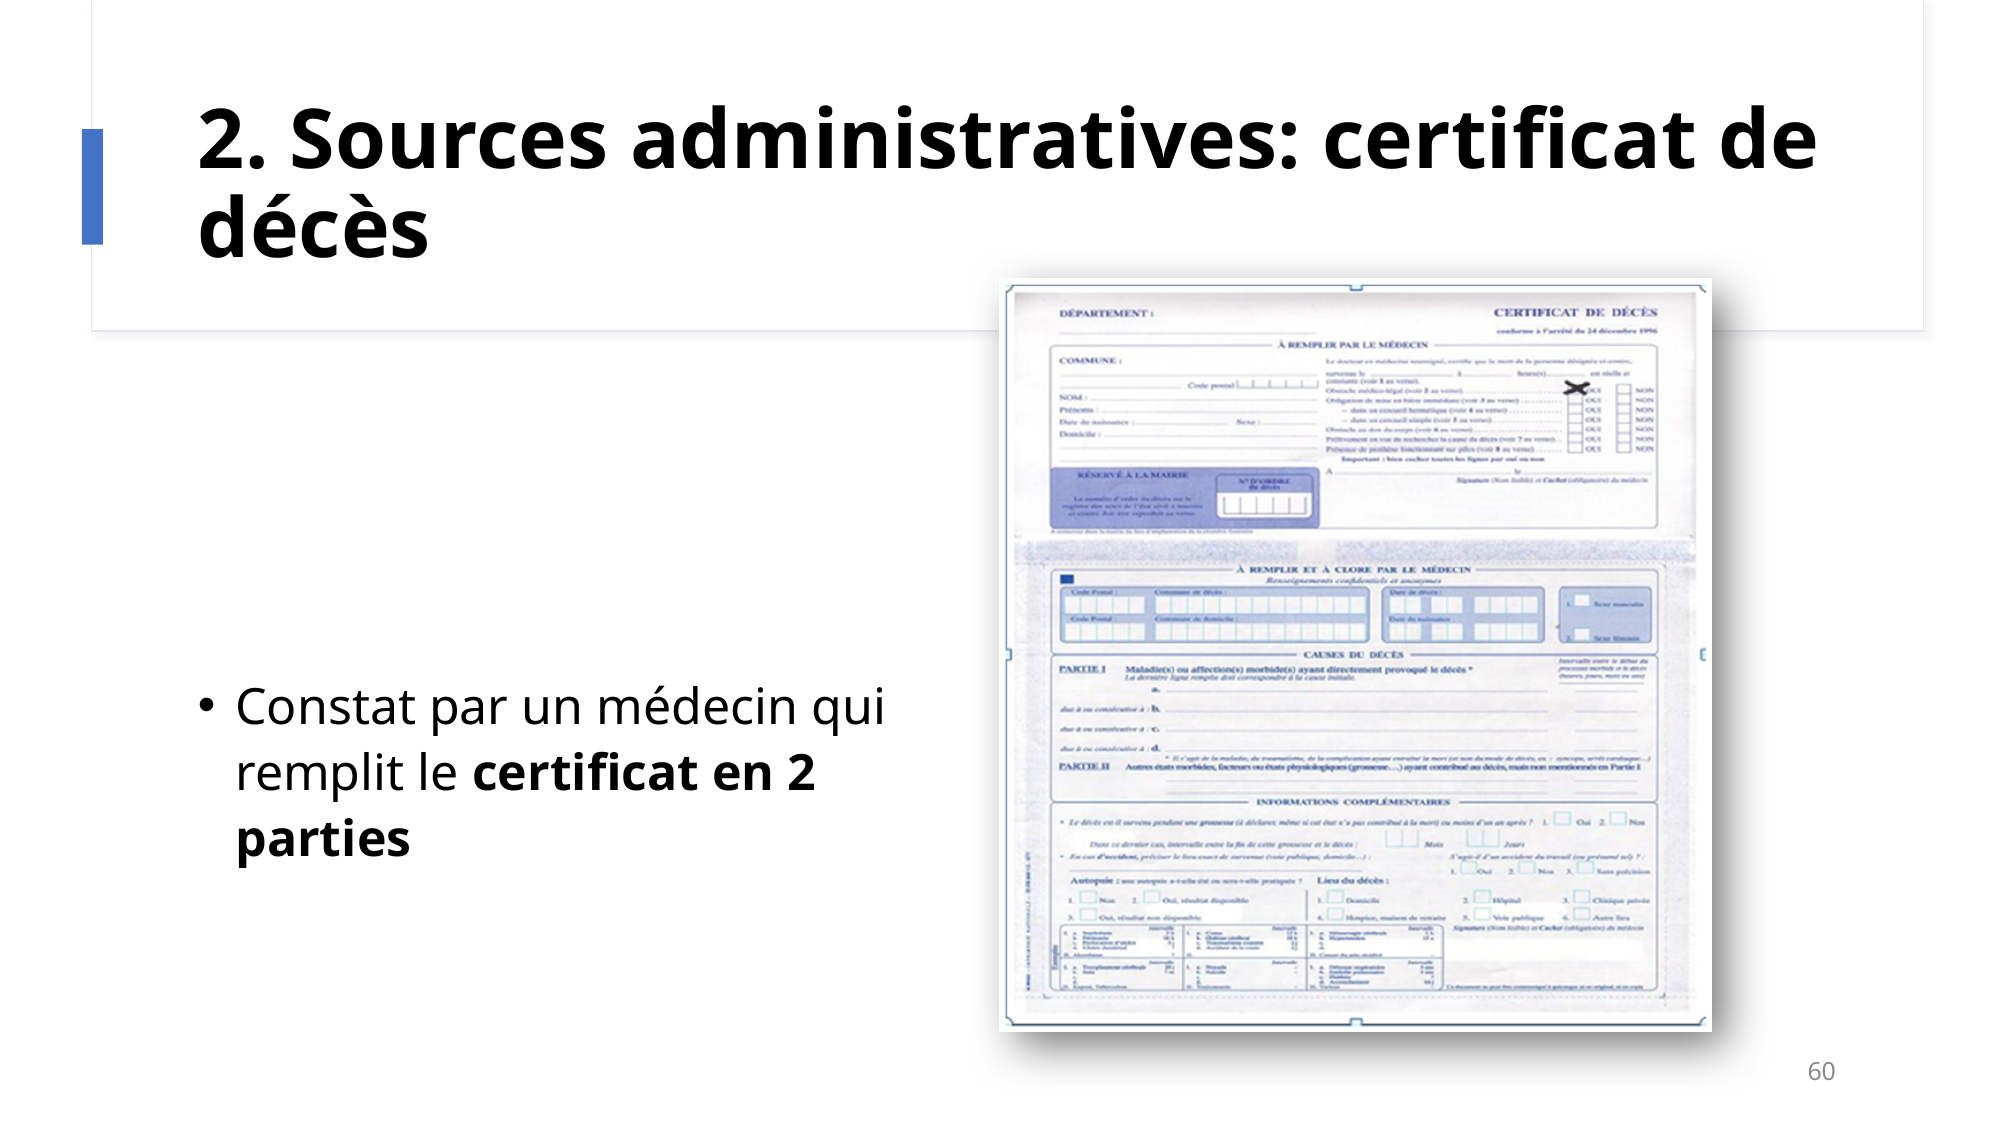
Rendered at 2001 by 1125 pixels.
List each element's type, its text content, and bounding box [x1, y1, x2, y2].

slide_number 60 [1401, 1042, 1851, 1103]
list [999, 278, 1712, 1032]
list Constat par un médecin qui remplit le certificat en 2 parties [183, 406, 982, 1013]
title 2. Sources administratives: certificat de décès [183, 90, 1851, 284]
